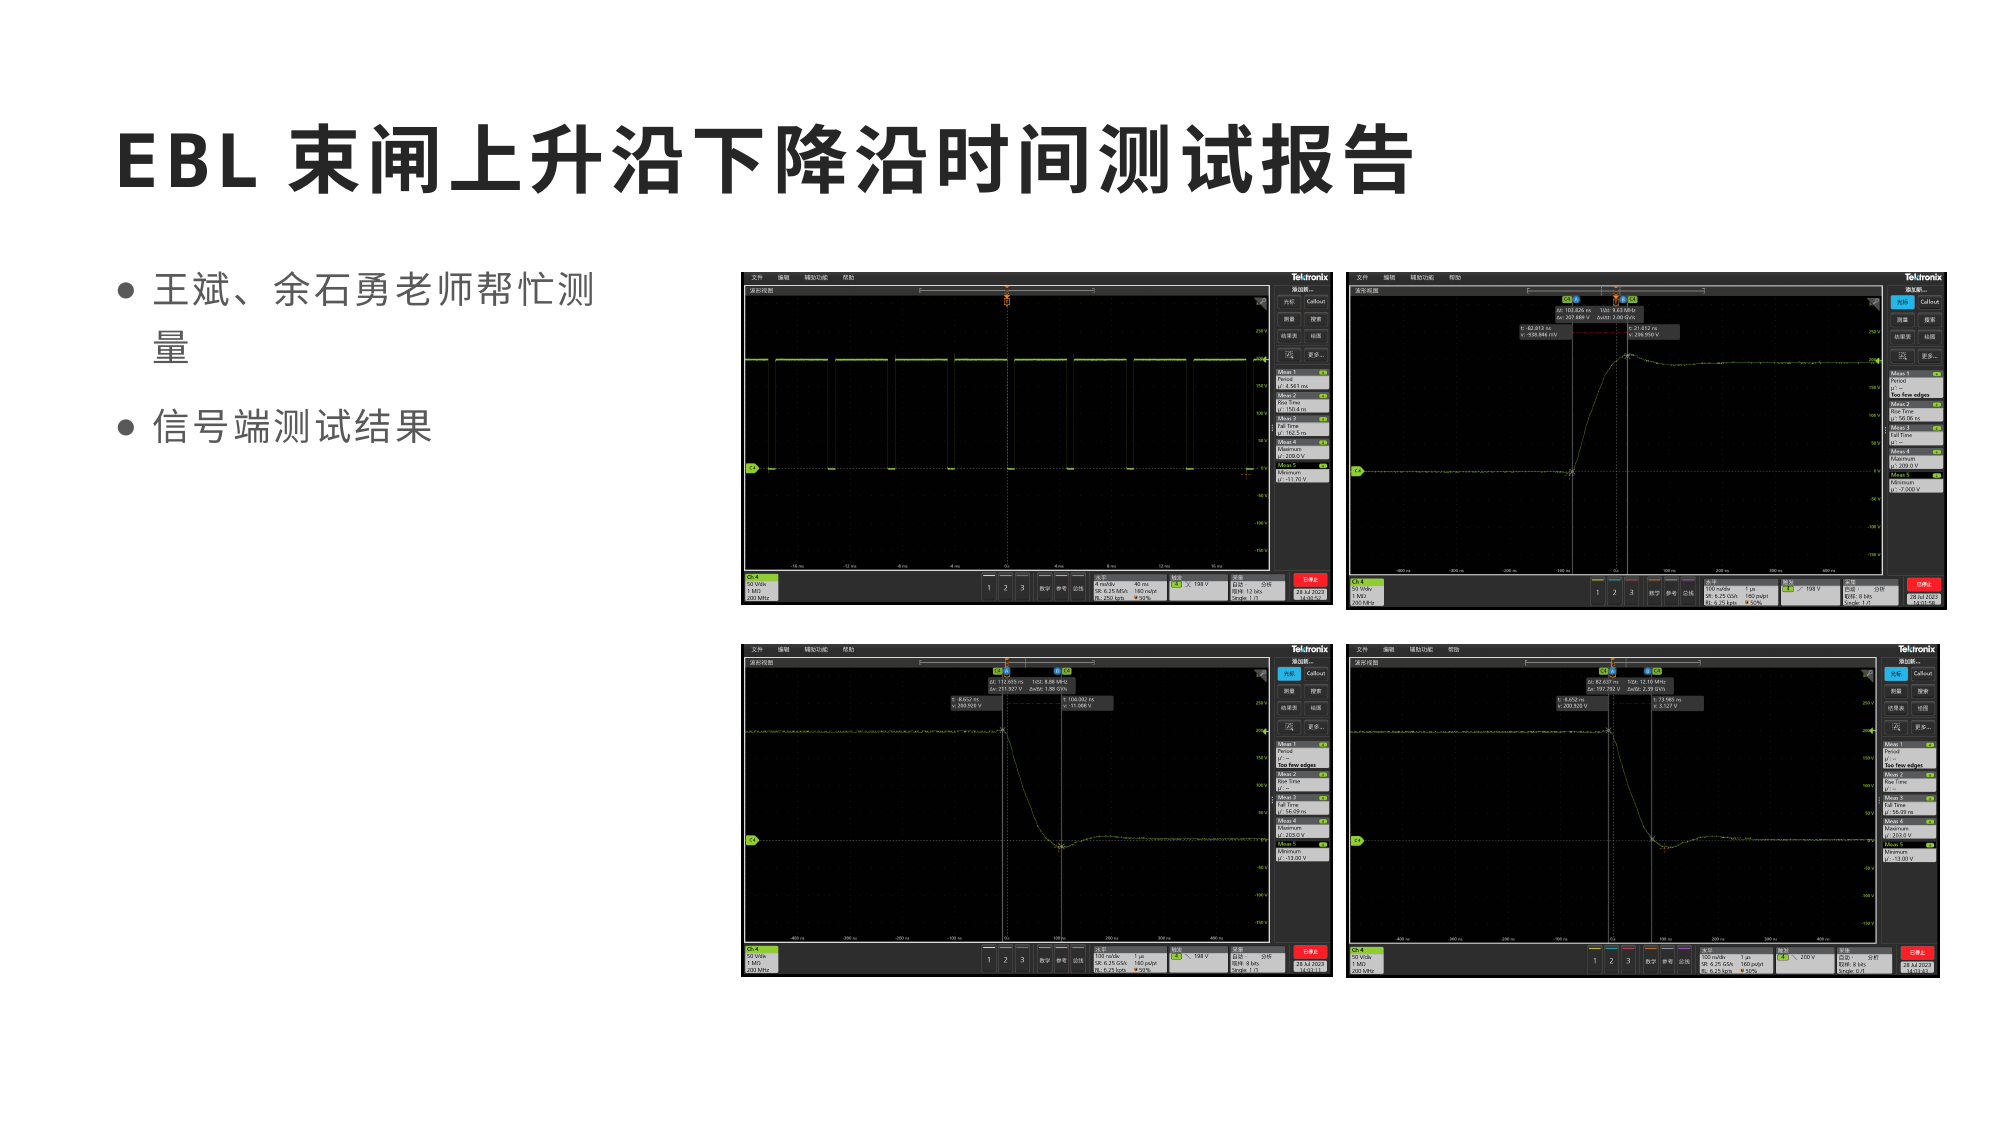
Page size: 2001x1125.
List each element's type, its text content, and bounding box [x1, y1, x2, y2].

picture [1345, 643, 1940, 979]
list 王斌、余石勇老师帮忙测量 信号端测试结果 [99, 244, 650, 1026]
title EBL束闸上升沿下降沿时间测试报告 [99, 99, 1900, 216]
picture [741, 271, 1333, 606]
picture [1345, 271, 1947, 611]
picture [741, 643, 1333, 977]
